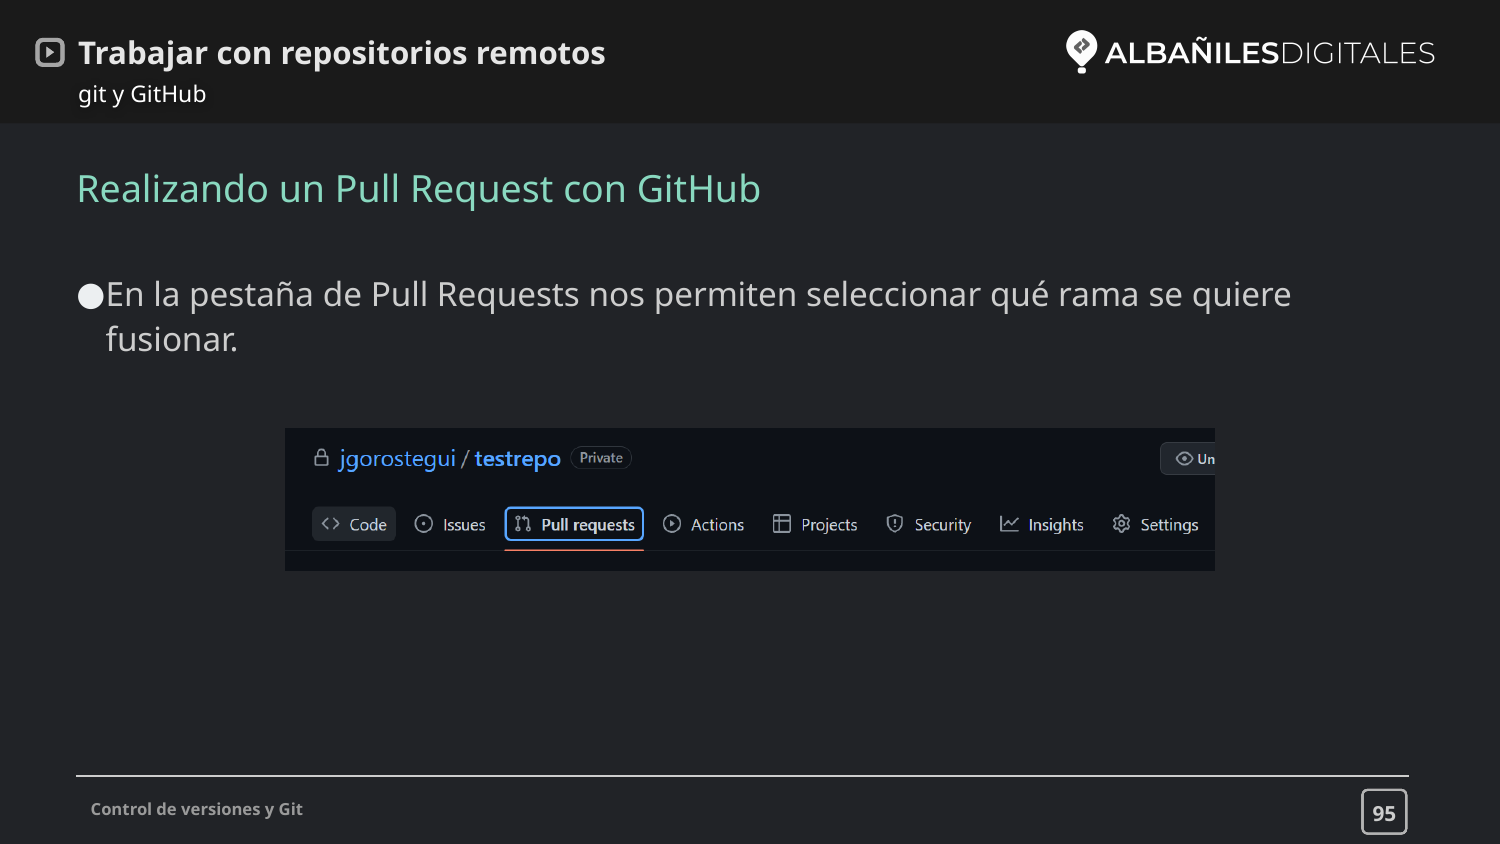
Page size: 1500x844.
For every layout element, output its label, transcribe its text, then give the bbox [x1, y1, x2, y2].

picture [1066, 30, 1439, 74]
picture [285, 428, 1215, 571]
text_box Realizando un Pull Request con GitHub [76, 140, 1190, 243]
title Trabajar con repositorios remotos [63, 18, 934, 61]
text_box En la pestaña de Pull Requests nos permiten seleccionar qué rama se quiere fusionar. [76, 266, 1411, 460]
subtitle git y GitHub [63, 64, 1324, 114]
slide_number 95 [1352, 785, 1417, 844]
